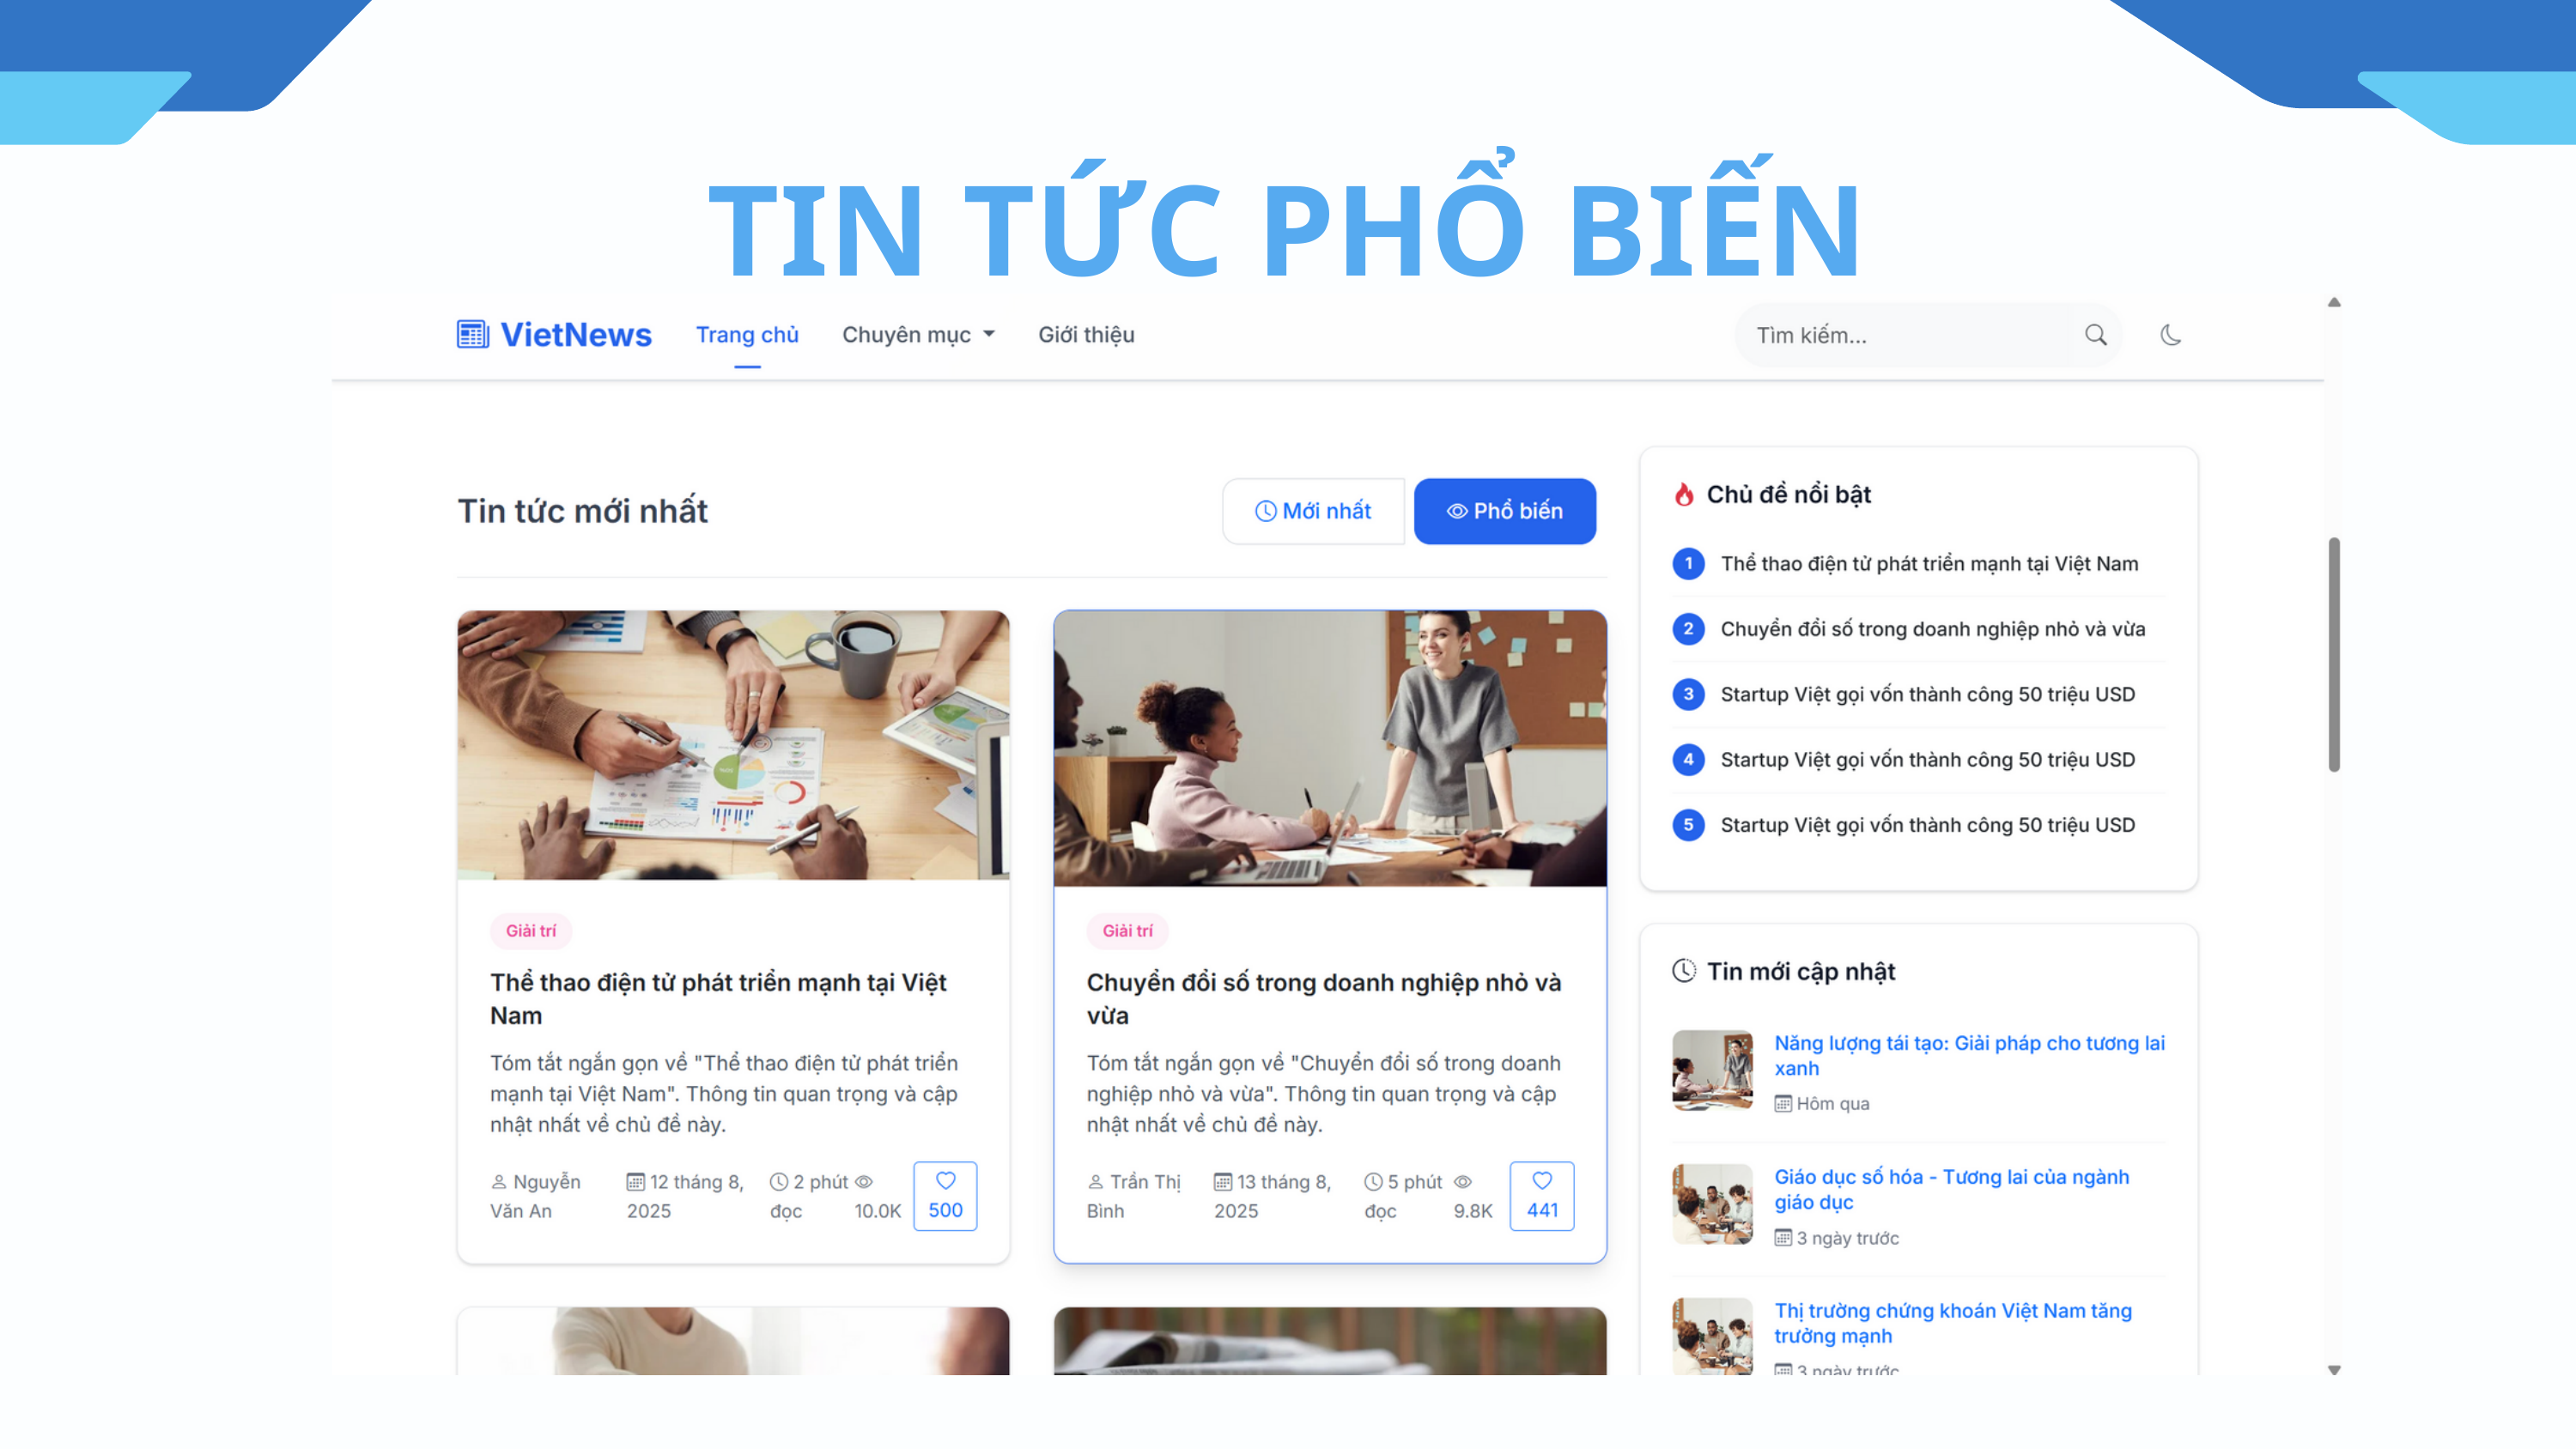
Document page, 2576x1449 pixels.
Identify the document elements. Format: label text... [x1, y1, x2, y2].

text_box [331, 294, 2342, 1375]
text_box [2029, 0, 2576, 109]
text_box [0, 71, 197, 145]
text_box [0, 0, 423, 112]
text_box TIN TỨC PHỔ BIẾN [530, 125, 2046, 301]
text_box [2342, 71, 2576, 145]
